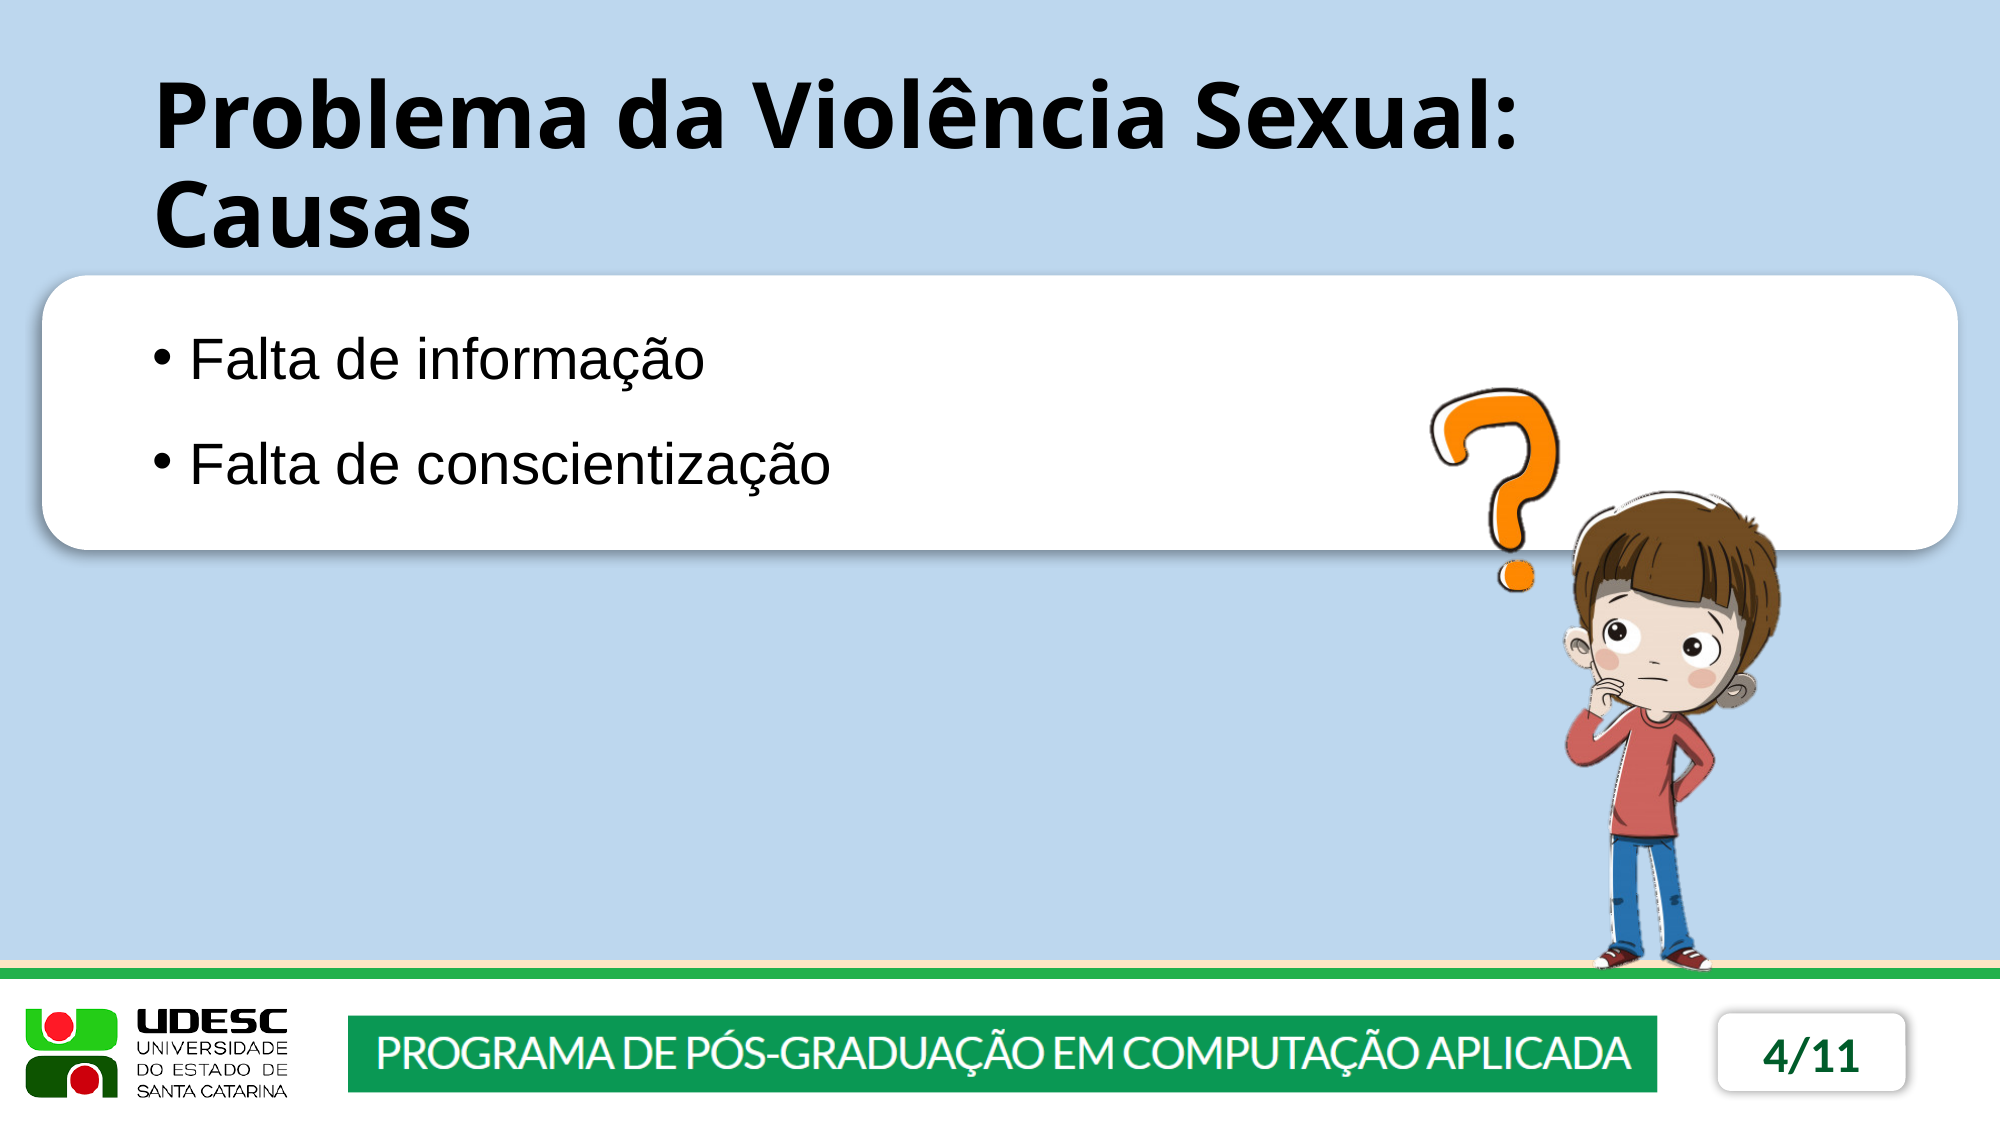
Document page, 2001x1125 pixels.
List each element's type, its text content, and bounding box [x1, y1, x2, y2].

list Falta de informação Falta de conscientização [137, 550, 1306, 960]
title Problema da Violência Sexual: Causas [137, 59, 1863, 275]
picture [0, 275, 2000, 1125]
